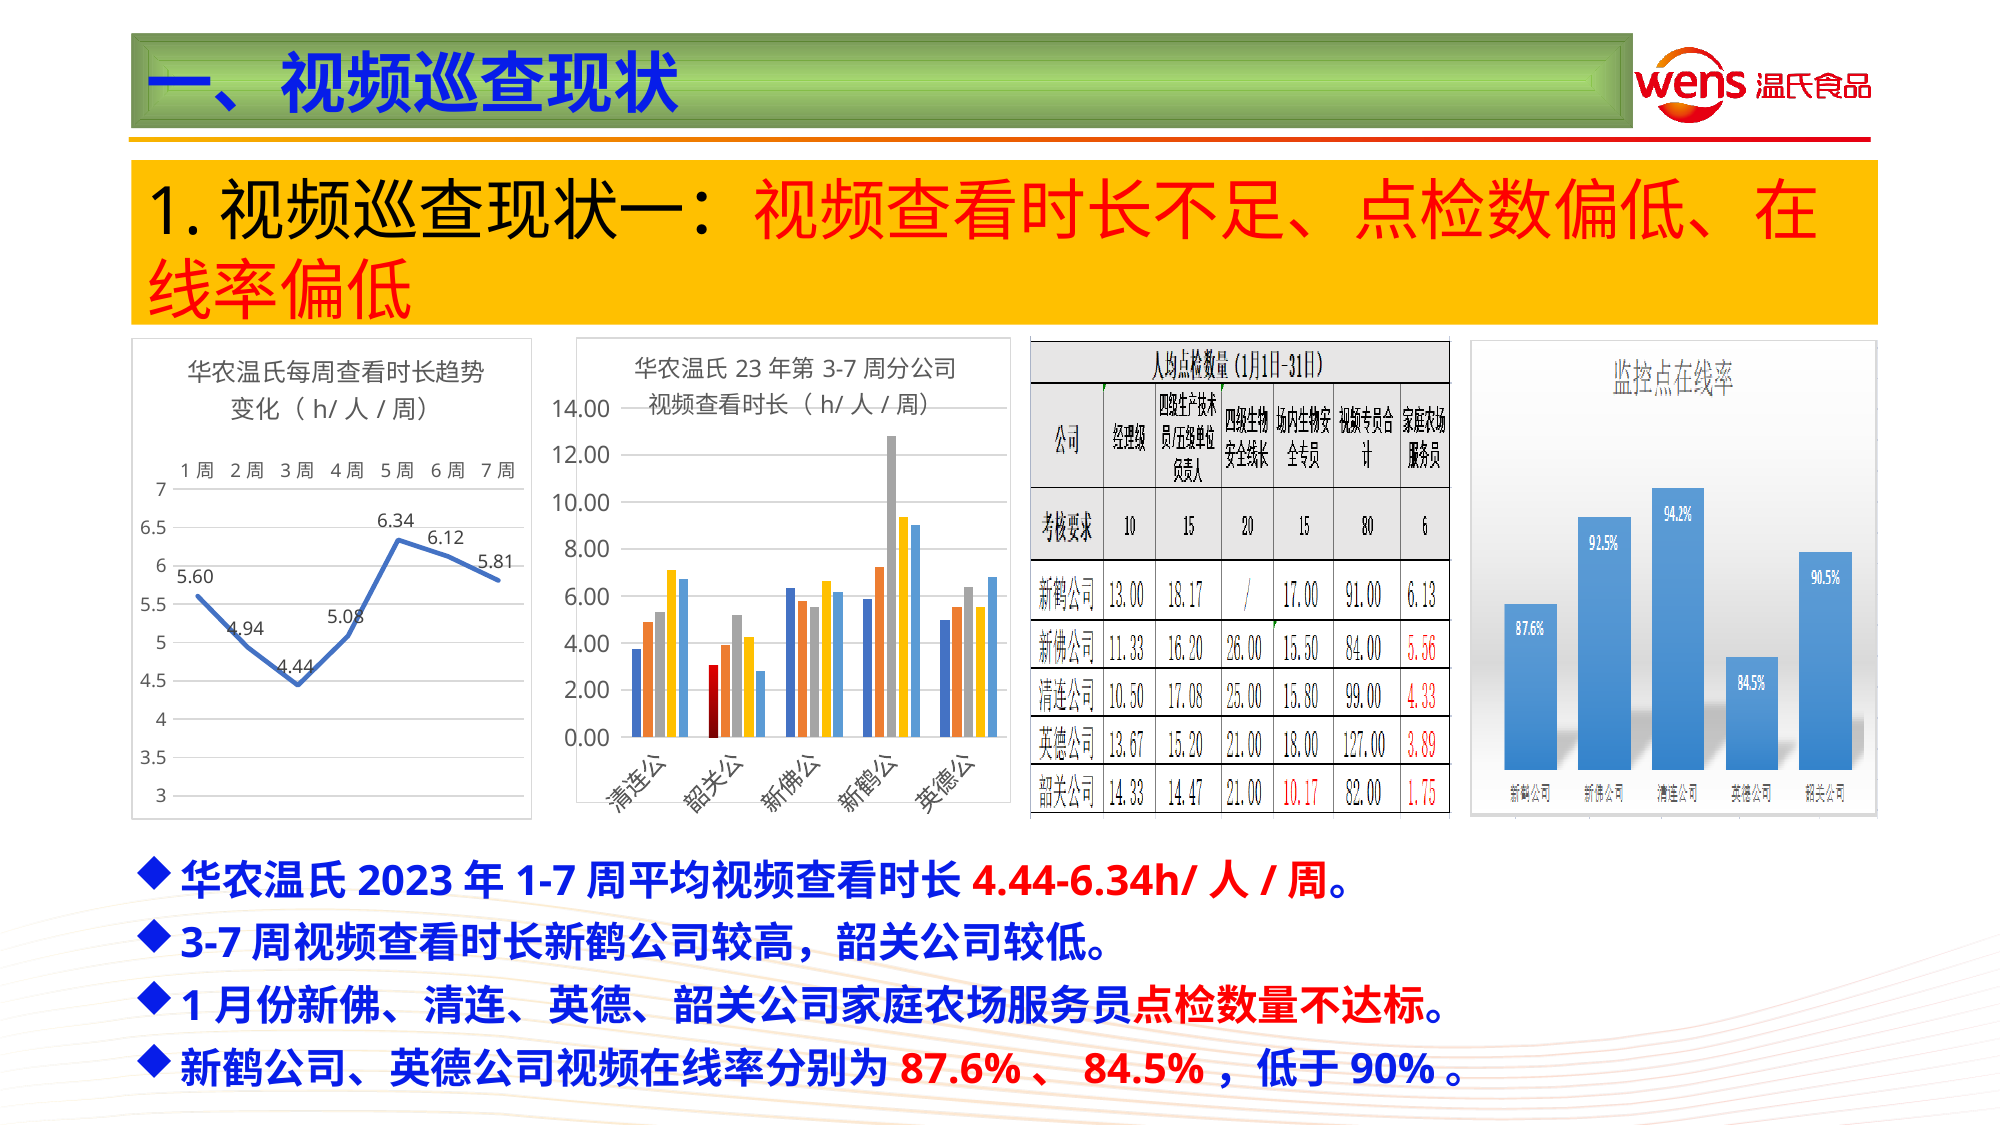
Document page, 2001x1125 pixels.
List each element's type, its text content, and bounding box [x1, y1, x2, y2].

picture [0, 832, 2000, 1125]
picture [1470, 340, 1878, 819]
text_box 一、视频巡查现状 [131, 33, 1633, 129]
text_box 1.视频巡查现状一：视频查看时长不足、点检数偏低、在线率偏低 [131, 160, 1878, 325]
picture [128, 137, 1871, 142]
chart [131, 337, 533, 820]
chart [550, 337, 1012, 820]
picture [1030, 336, 1452, 819]
text_box 华农温氏2023年1-7周平均视频查看时长4.44-6.34h/人/周。 3-7周视频查看时长新鹤公司较高，韶关公司较低。 1月份新佛、清连、英德、韶关公司家庭农场服务员点检数量不达标。 新鹤公司、英德公司视频在线率分别为87.6%、84.5%，低于90%。 [131, 851, 1908, 1092]
picture [1634, 47, 1871, 123]
